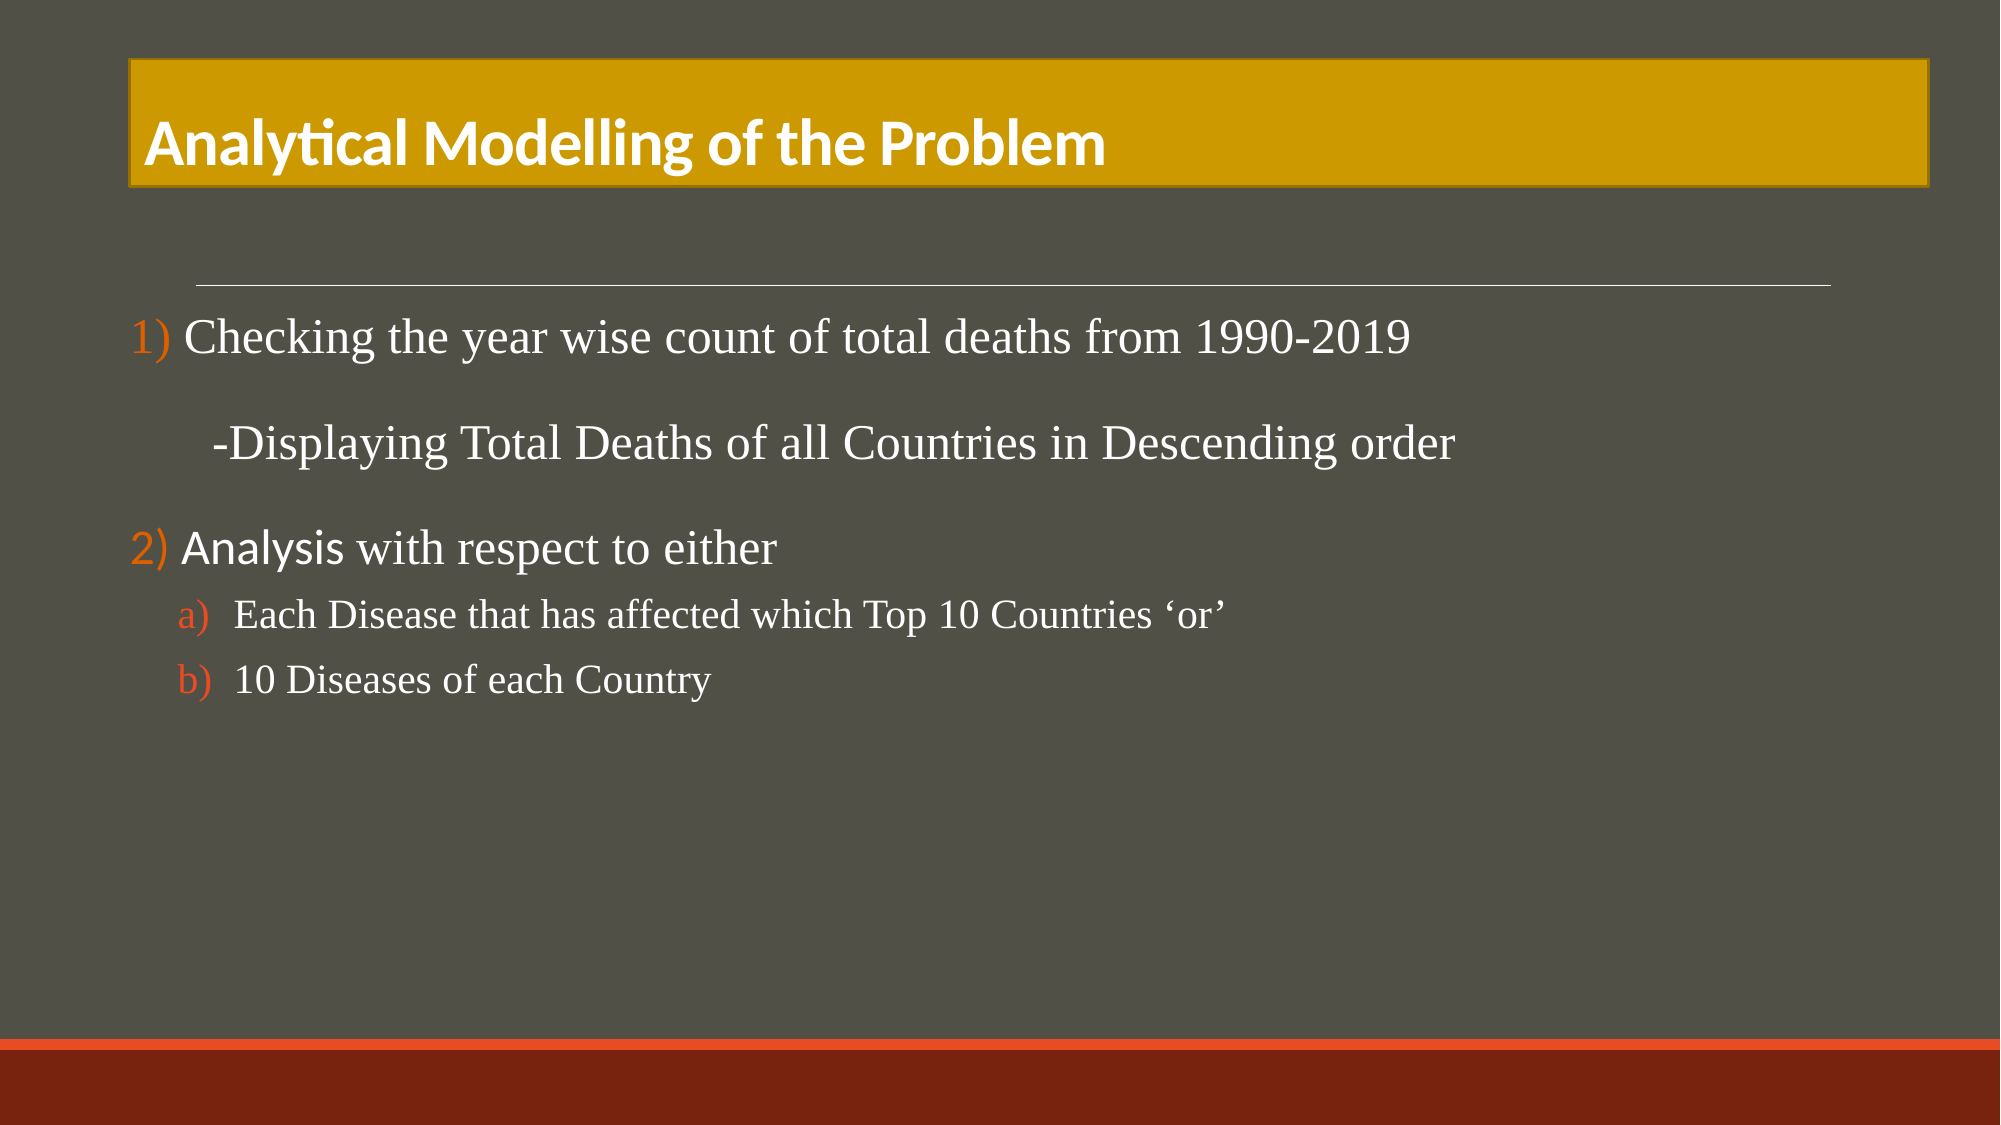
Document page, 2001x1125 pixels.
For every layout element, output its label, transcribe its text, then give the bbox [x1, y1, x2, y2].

title Analytical Modelling of the Problem [128, 58, 1930, 188]
list 1) Checking the year wise count of total deaths from 1990-2019 -Displaying Total Deaths of all Countries in Descending order 2) Analysis with respect to either Each Disease that has affected which Top 10 Countries ‘or’ 10 Diseases of each Country [129, 191, 1929, 1015]
